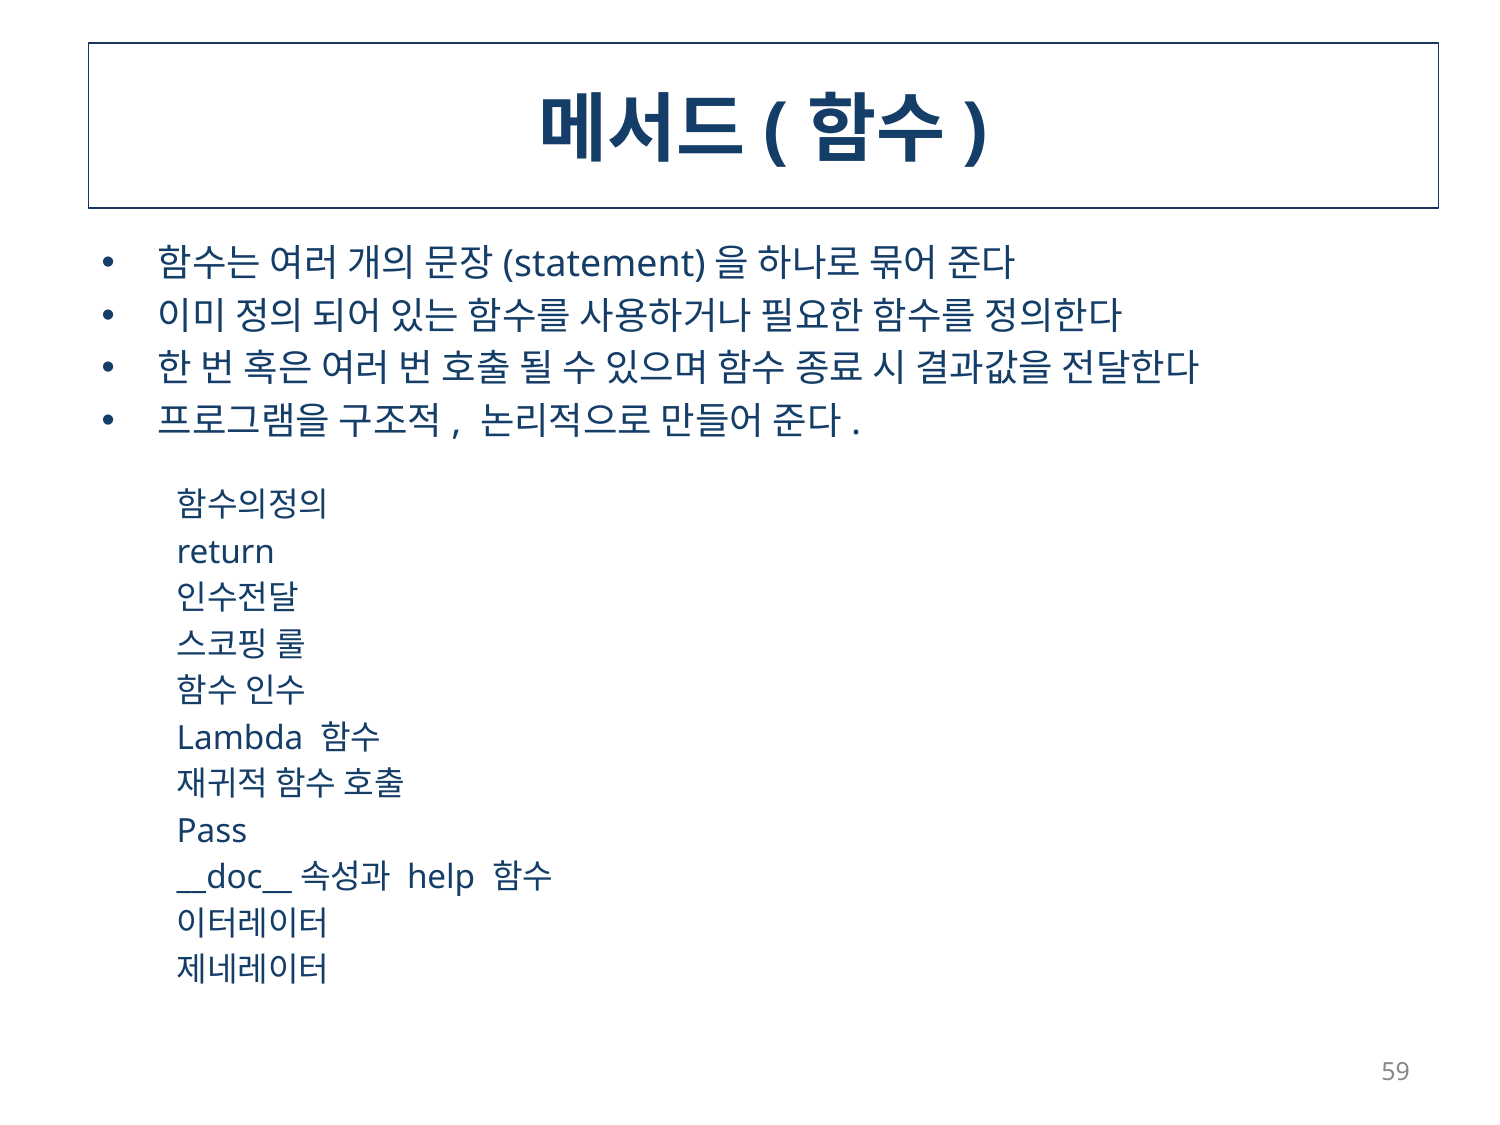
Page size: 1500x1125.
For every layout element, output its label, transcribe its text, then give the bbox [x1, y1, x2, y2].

slide_number 59 [1074, 1042, 1425, 1103]
title 메서드(함수) [88, 42, 1439, 209]
list 함수는 여러 개의 문장(statement)을 하나로 묶어 준다 이미 정의 되어 있는 함수를 사용하거나 필요한 함수를 정의한다 한 번 혹은 여러 번 호출 될 수 있으며 함수 종료 시 결과값을 전달한다 프로그램을 구조적, 논리적으로 만들어 준다. 함수의정의 return 인수전달 스코핑 룰 함수 인수 Lambda 함수 재귀적 함수 호출 Pass __doc__속성과 help 함수 이터레이터 제네레이터 [86, 231, 1436, 1028]
